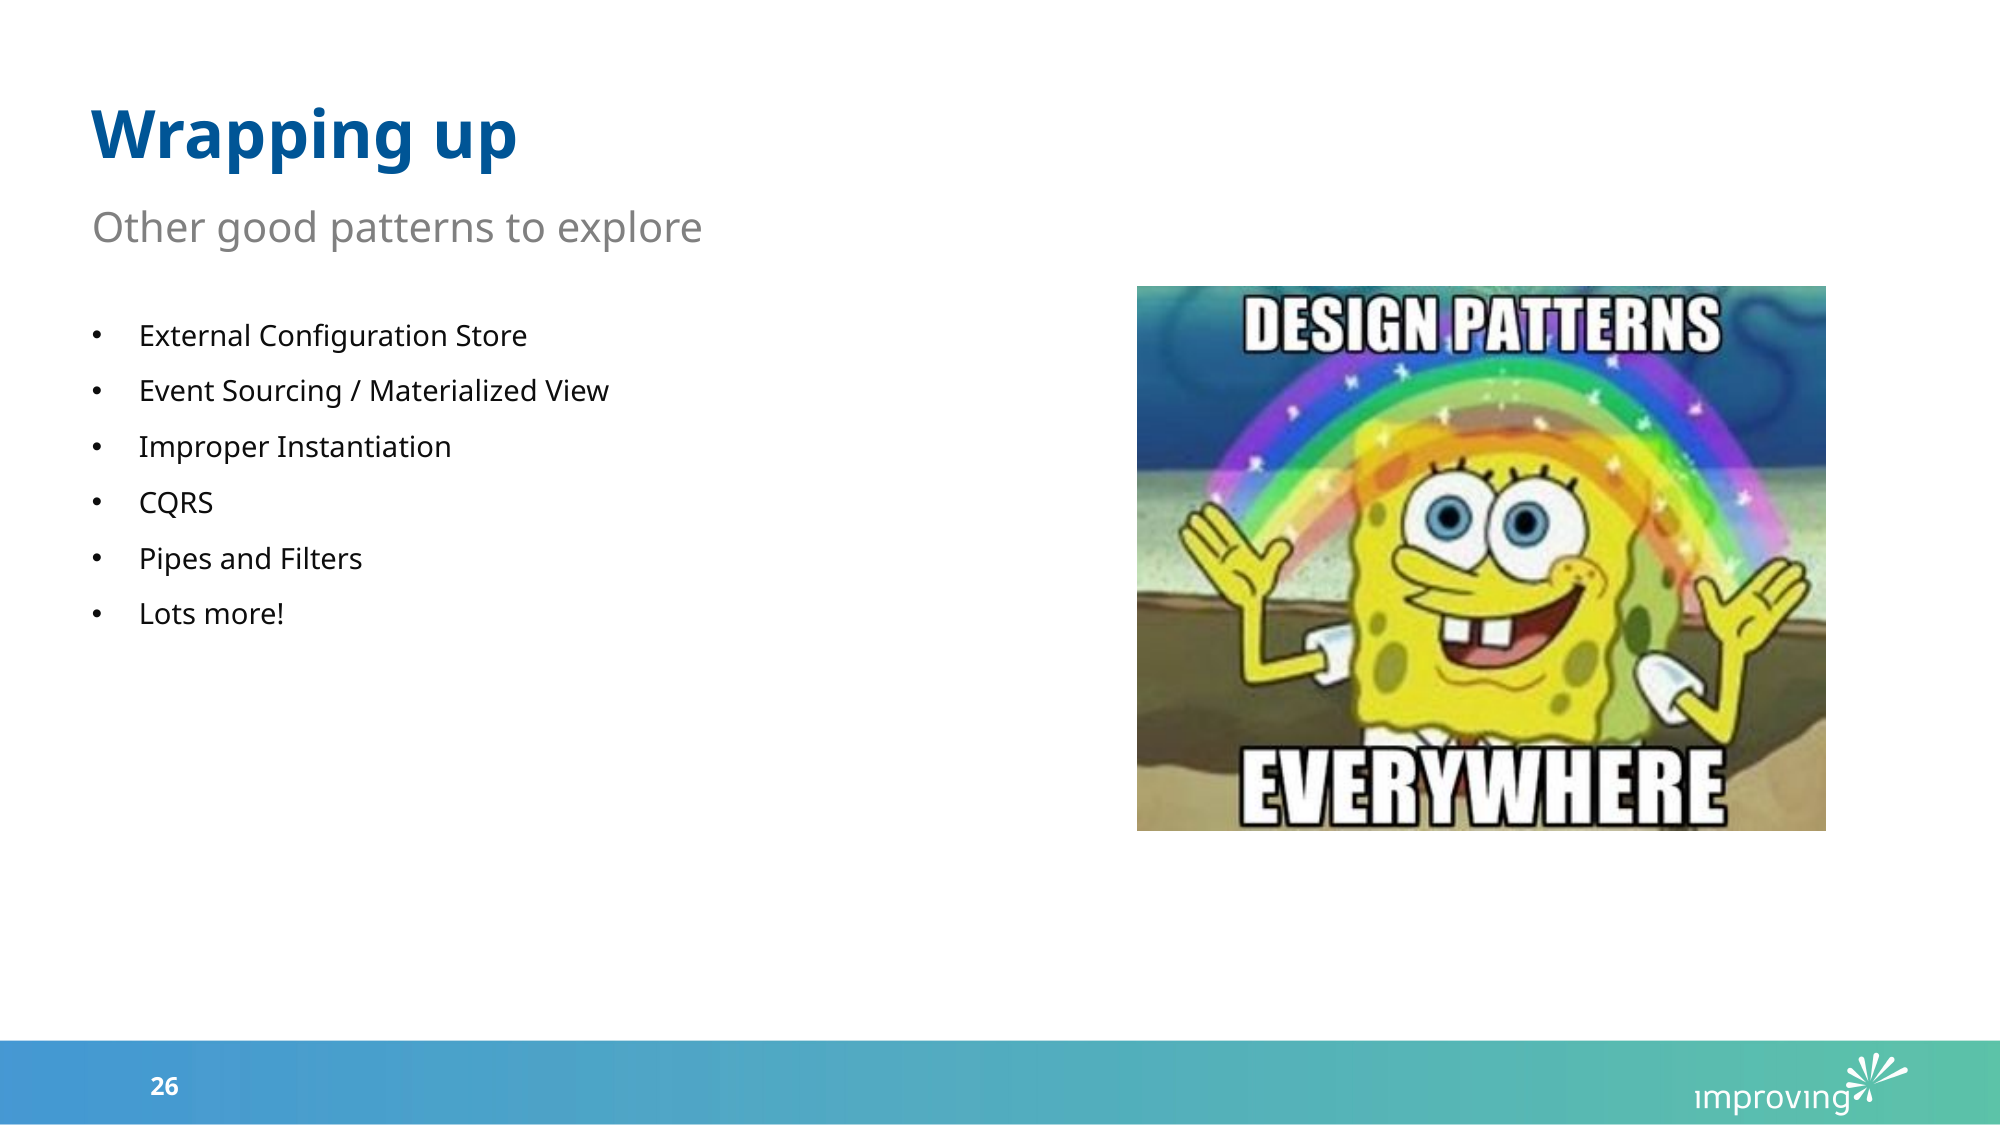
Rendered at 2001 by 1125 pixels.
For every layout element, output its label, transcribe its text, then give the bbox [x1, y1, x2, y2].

title Wrapping up [76, 71, 1915, 181]
list External Configuration Store Event Sourcing / Materialized View Improper Instantiation CQRS Pipes and Filters Lots more! [76, 309, 1916, 966]
list Other good patterns to explore [76, 198, 1916, 269]
picture [0, 0, 2000, 1125]
